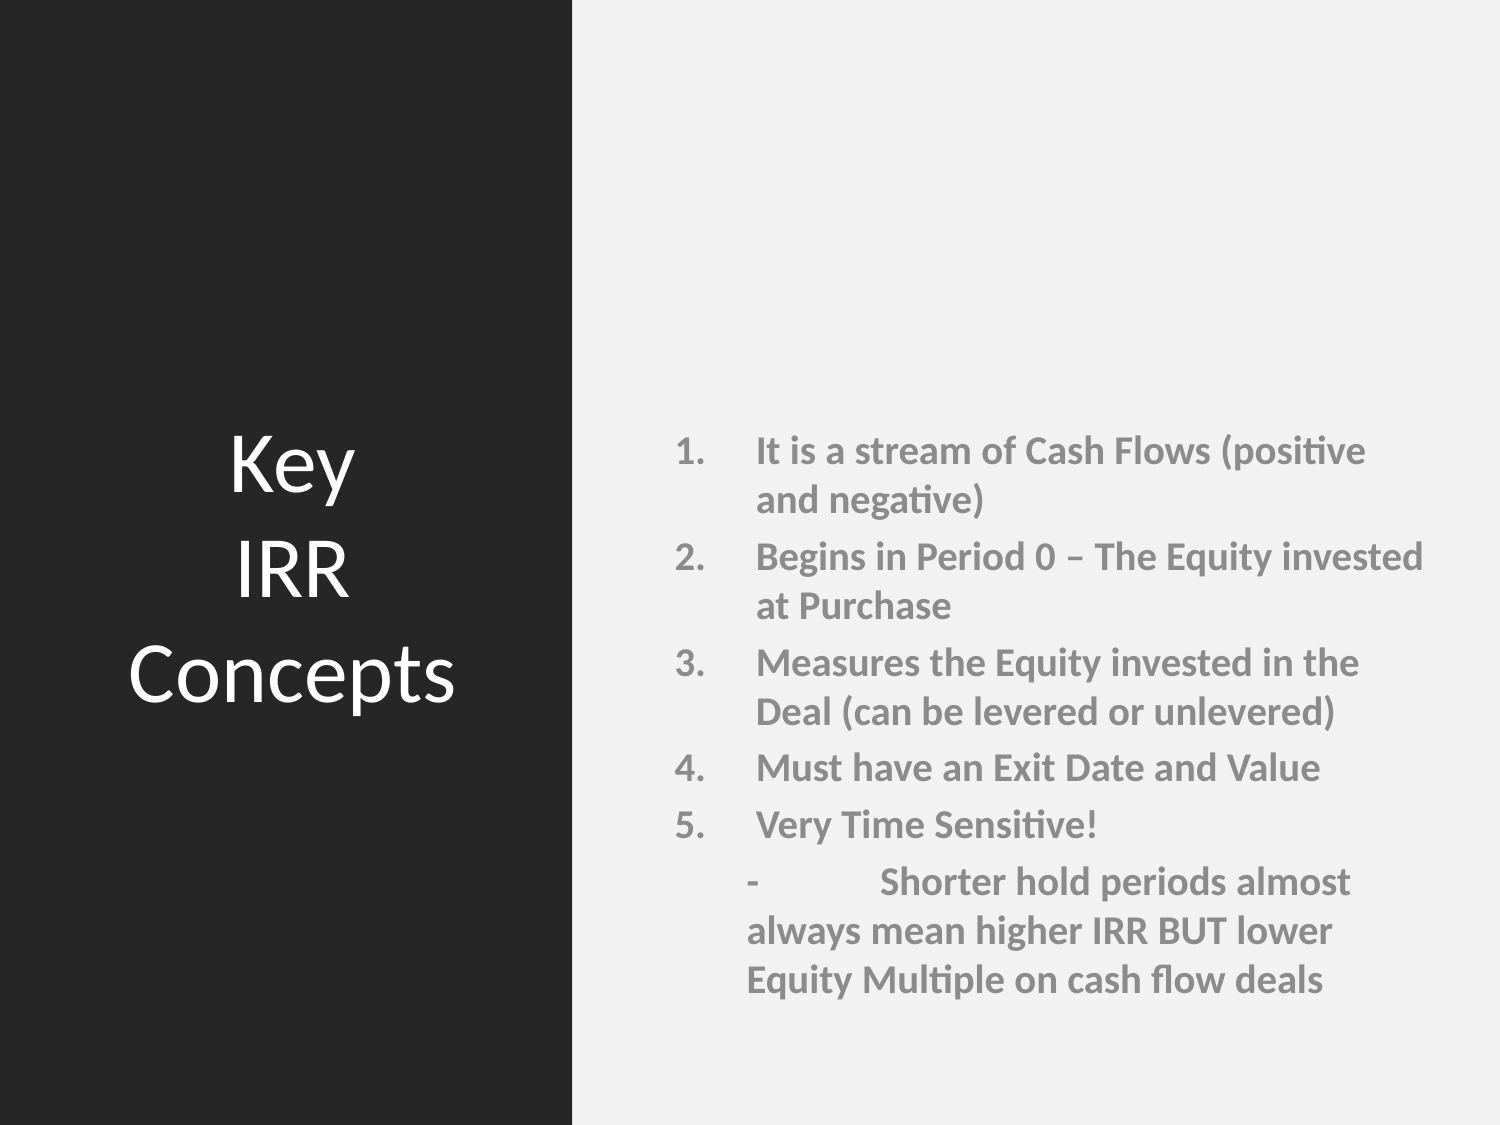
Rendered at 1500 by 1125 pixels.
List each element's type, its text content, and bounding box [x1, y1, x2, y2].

text_box [0, 0, 570, 1125]
title Key IRR Concepts [87, 104, 499, 1020]
subtitle It is a stream of Cash Flows (positive and negative) Begins in Period 0 – The Equity invested at Purchase Measures the Equity invested in the Deal (can be levered or unlevered) Must have an Exit Date and Value Very Time Sensitive! - Shorter hold periods almost always mean higher IRR BUT lower Equity Multiple on cash flow deals [659, 416, 1448, 1020]
text_box [570, 0, 1500, 1125]
